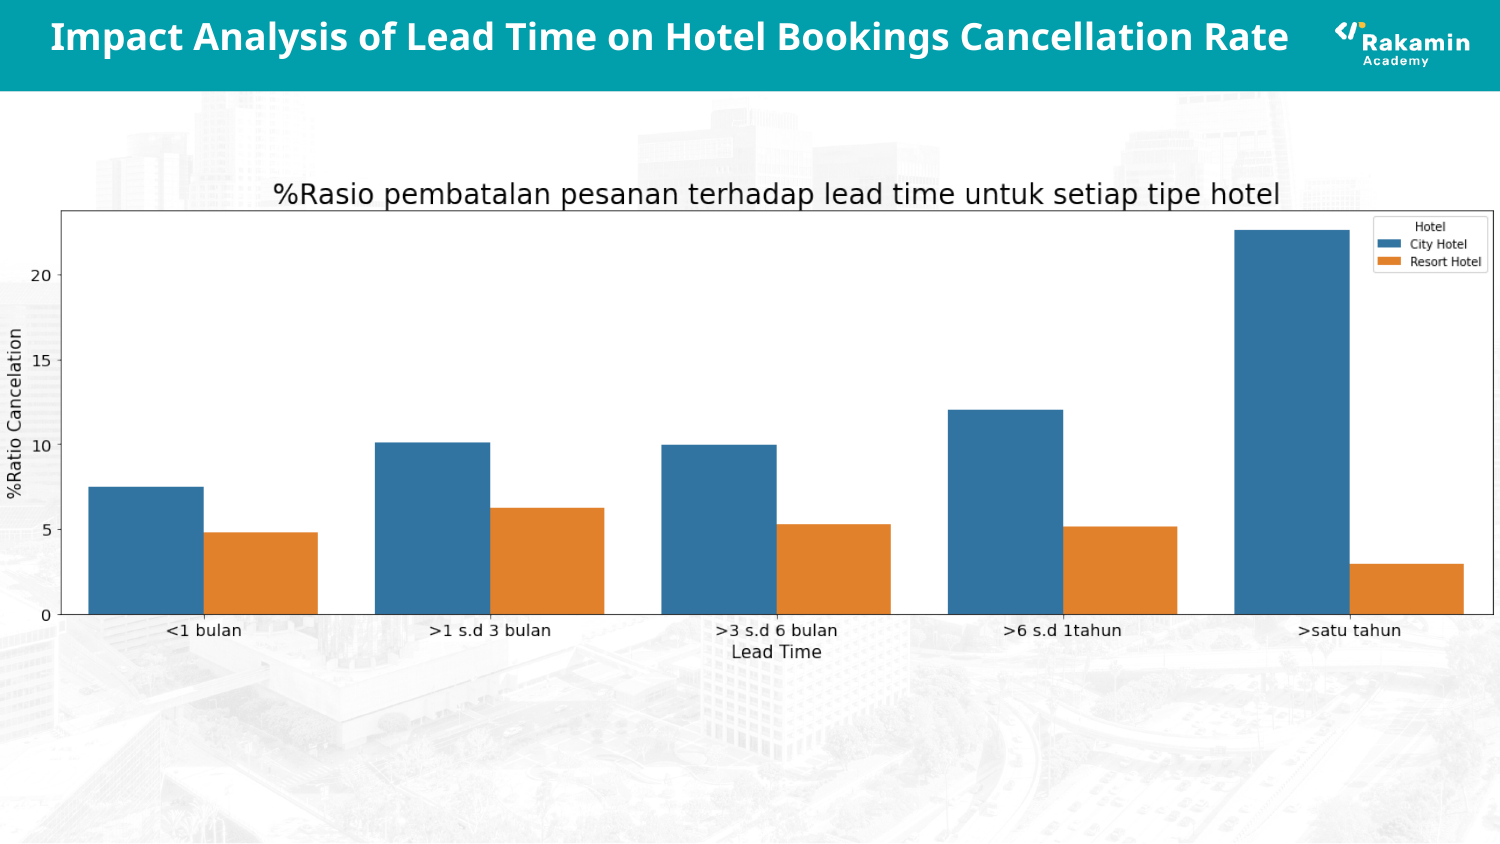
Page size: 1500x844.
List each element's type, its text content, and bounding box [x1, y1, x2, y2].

title Impact Analysis of Lead Time on Hotel Bookings Cancellation Rate [0, 0, 1342, 84]
picture [0, 0, 1500, 844]
